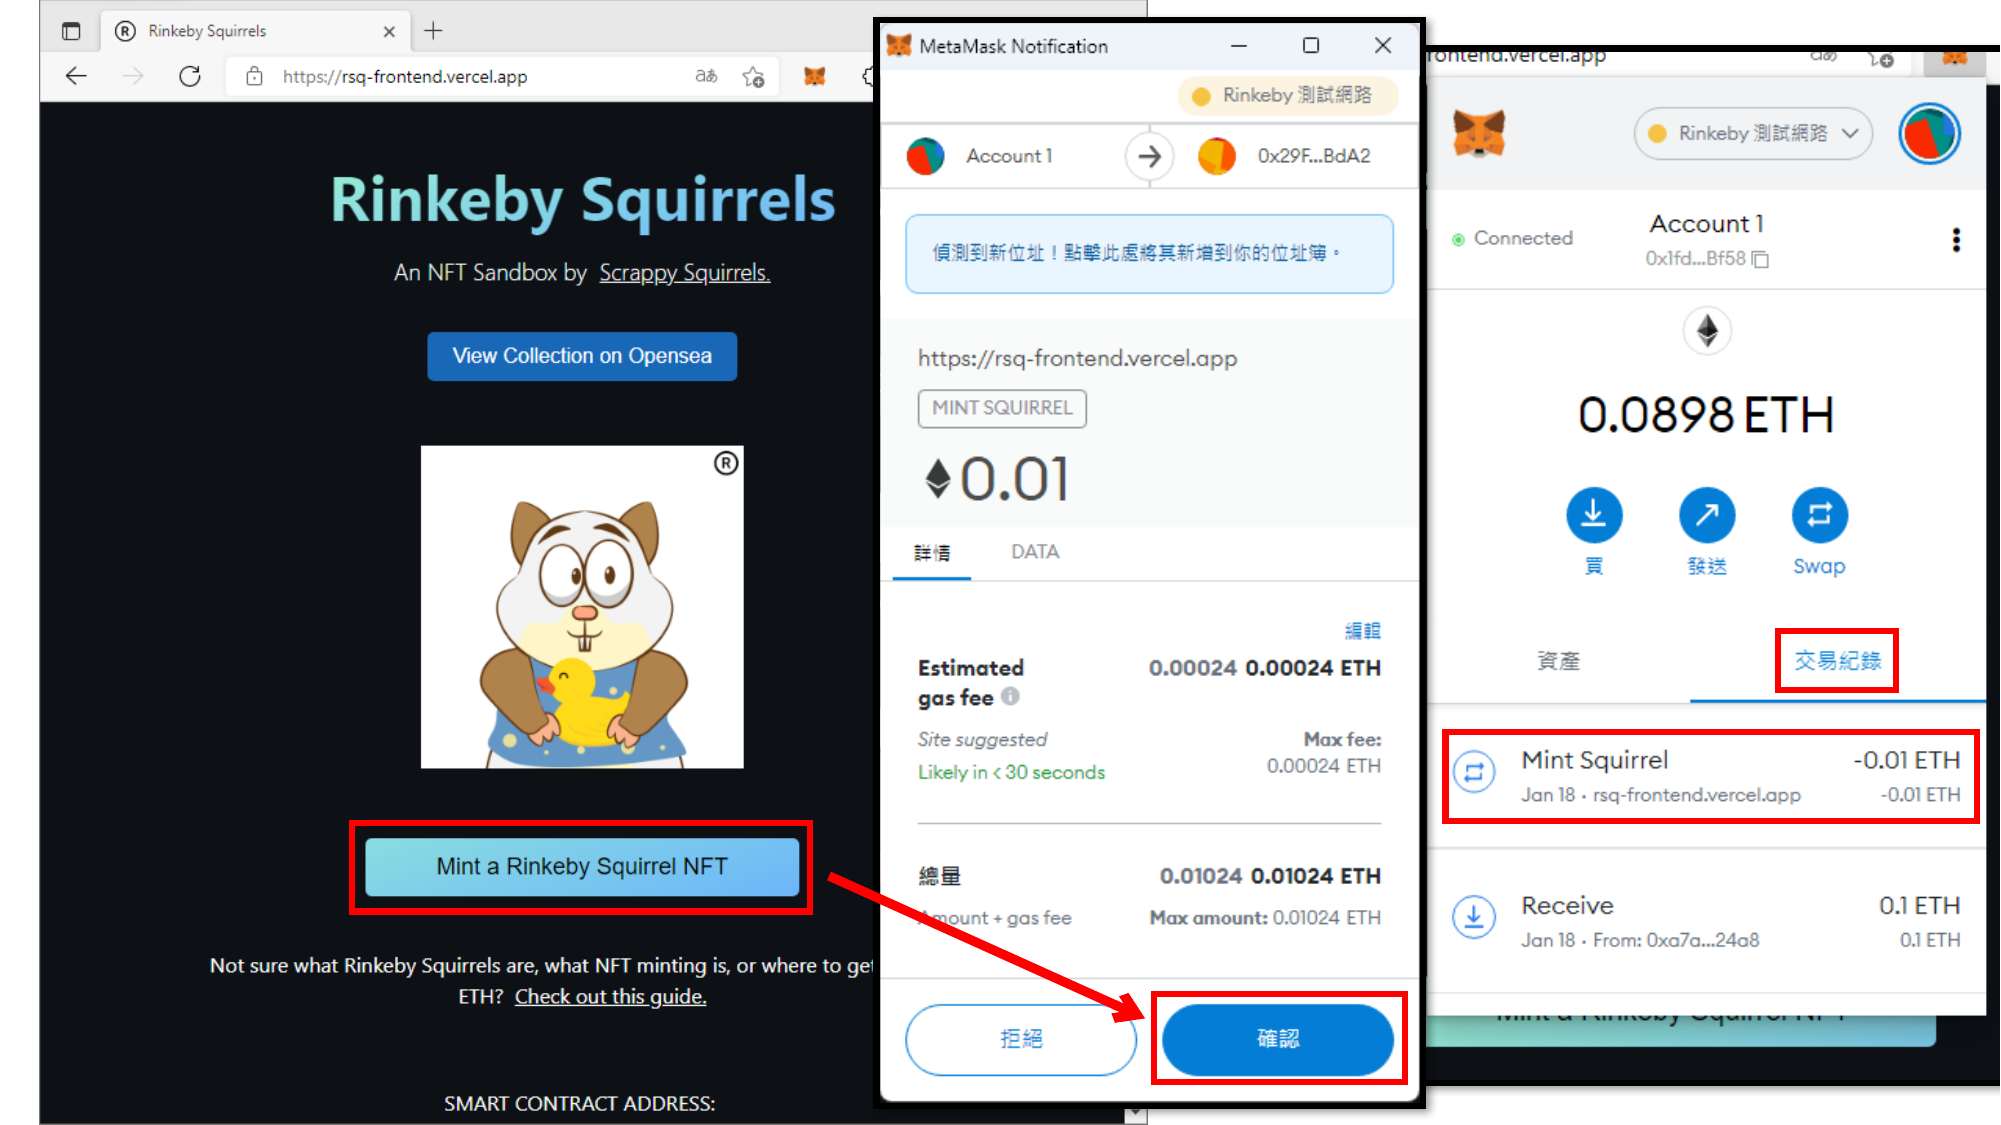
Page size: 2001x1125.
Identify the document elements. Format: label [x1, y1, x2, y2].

text_box [828, 875, 1146, 1019]
picture [39, 0, 2000, 1125]
